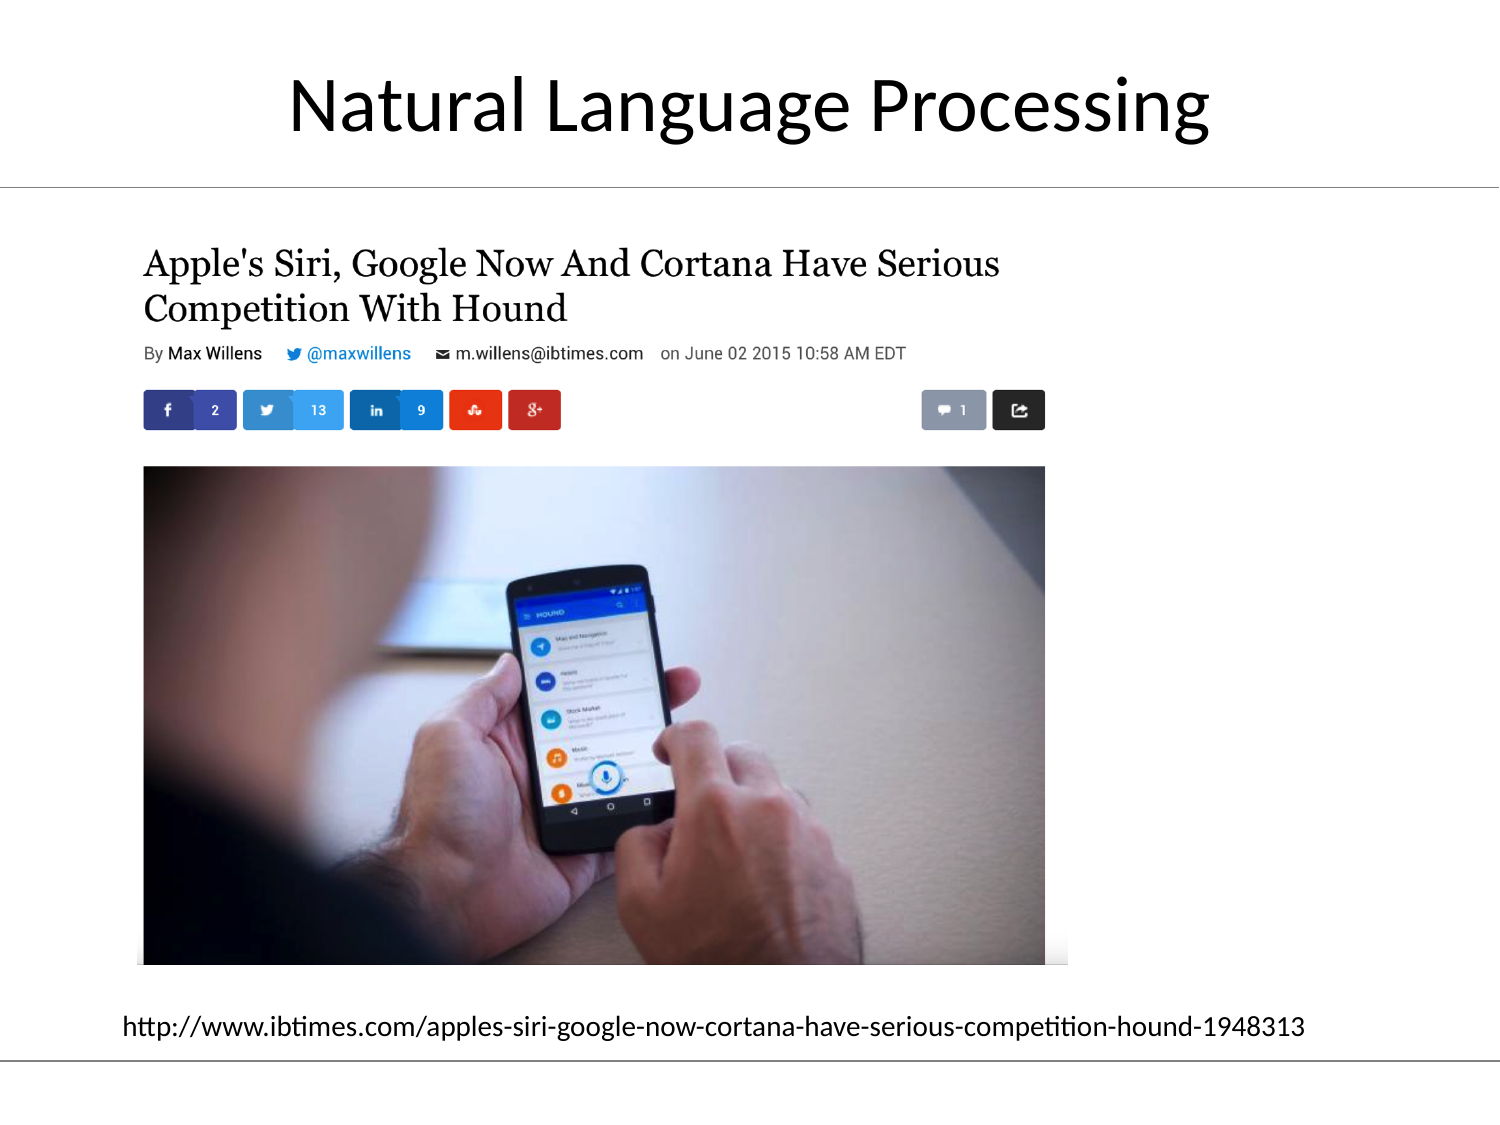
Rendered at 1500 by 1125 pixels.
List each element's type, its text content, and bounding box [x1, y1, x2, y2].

title Natural Language Processing [75, 6, 1425, 194]
picture [137, 237, 1068, 965]
text_box http://www.ibtimes.com/apples-siri-google-now-cortana-have-serious-competition-hound-1948313 [107, 999, 1322, 1050]
